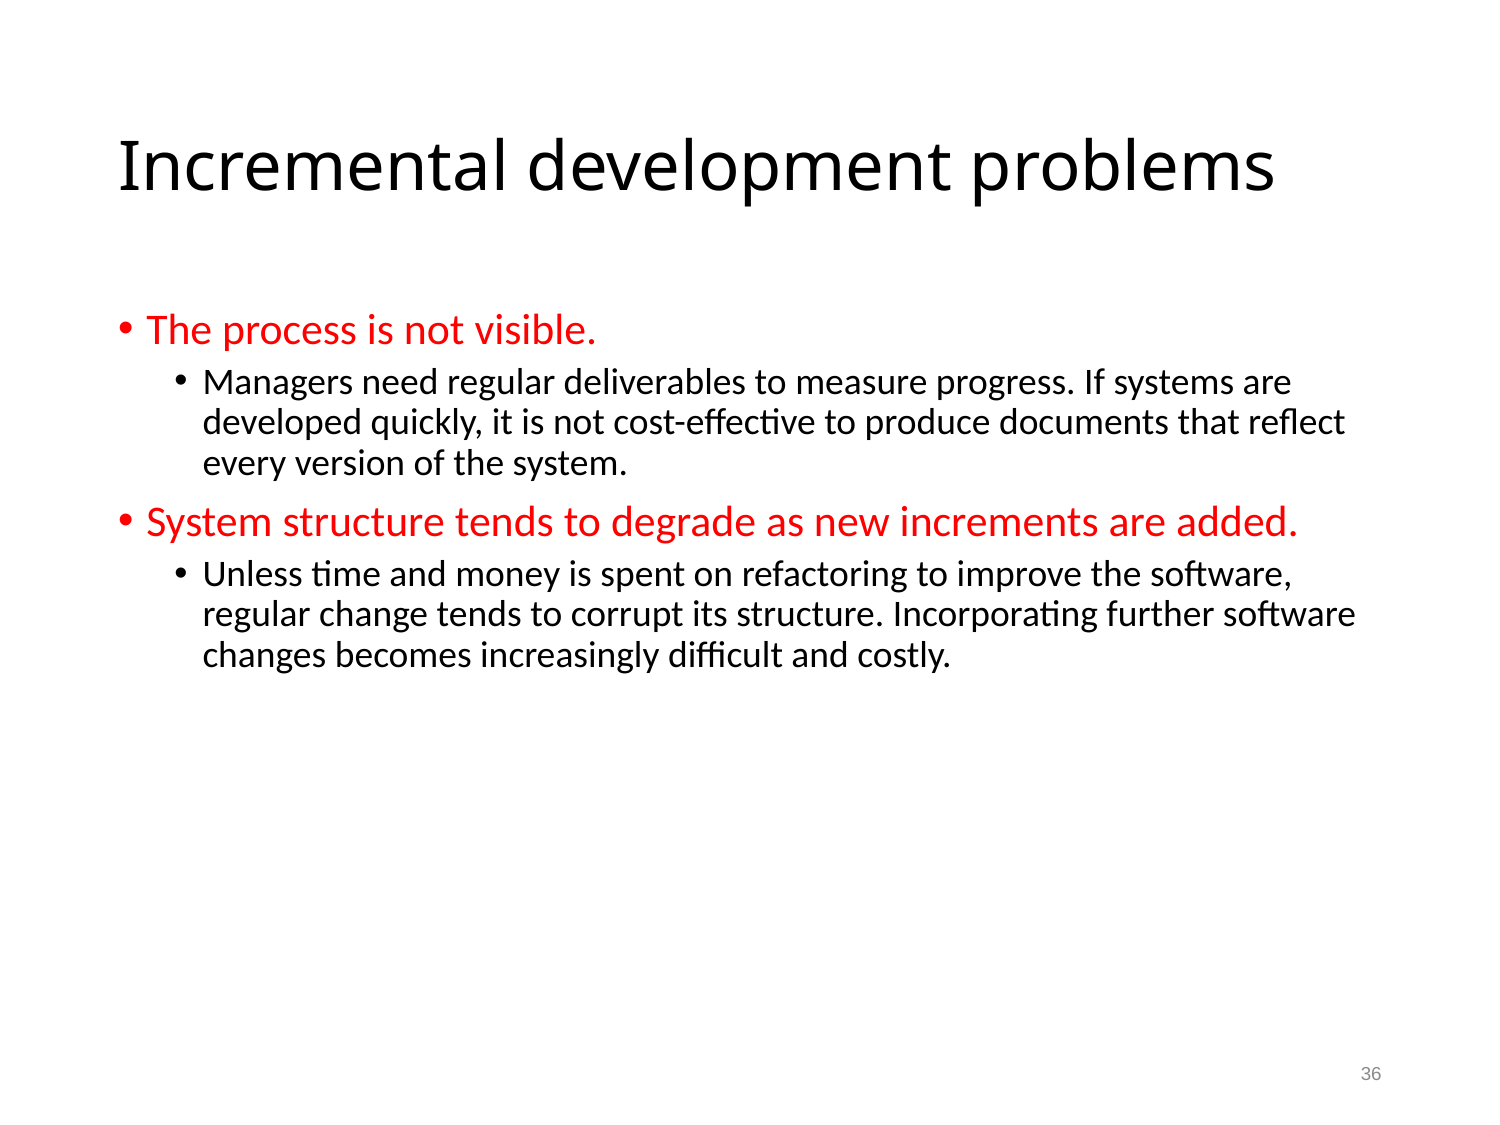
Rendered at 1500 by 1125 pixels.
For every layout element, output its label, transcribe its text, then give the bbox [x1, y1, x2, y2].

slide_number 36 [1059, 1042, 1397, 1103]
list The process is not visible. Managers need regular deliverables to measure progress. If systems are developed quickly, it is not cost-effective to produce documents that reflect every version of the system. System structure tends to degrade as new increments are added. Unless time and money is spent on refactoring to improve the software, regular change tends to corrupt its structure. Incorporating further software changes becomes increasingly difficult and costly. [103, 299, 1397, 1014]
title Incremental development problems [103, 59, 1397, 278]
